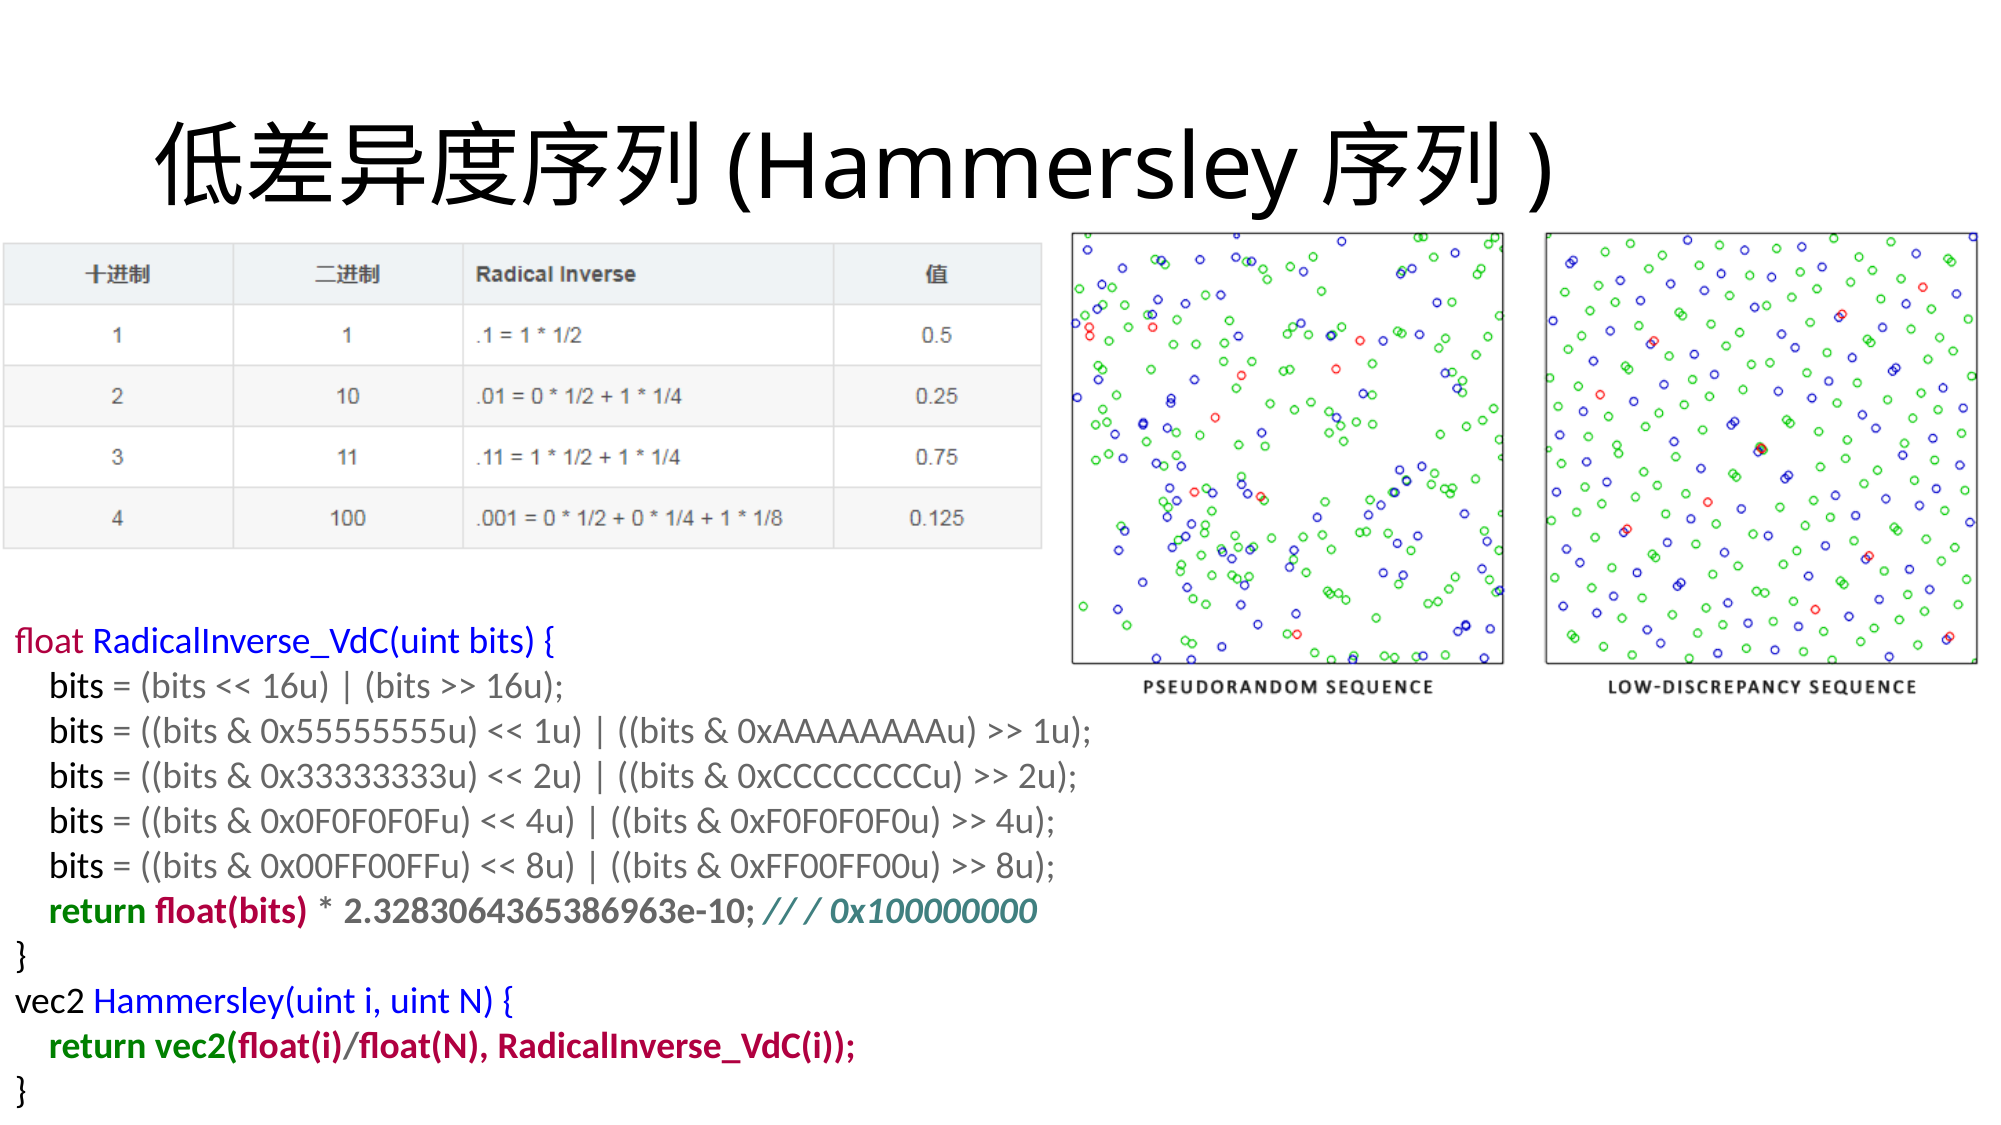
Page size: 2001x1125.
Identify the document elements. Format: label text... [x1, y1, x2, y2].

text_box float RadicalInverse_VdC(uint bits) { bits = (bits << 16u) | (bits >> 16u); bits = ((bits & 0x55555555u) << 1u) | ((bits & 0xAAAAAAAAu) >> 1u); bits = ((bits & 0x33333333u) << 2u) | ((bits & 0xCCCCCCCCu) >> 2u); bits = ((bits & 0x0F0F0F0Fu) << 4u) | ((bits & 0xF0F0F0F0u) >> 4u); bits = ((bits & 0x00FF00FFu) << 8u) | ((bits & 0xFF00FF00u) >> 8u); return float(bits) * 2.3283064365386963e-10; // / 0x100000000 } vec2 Hammersley(uint i, uint N) { return vec2(float(i)/float(N), RadicalInverse_VdC(i)); } [0, 608, 1722, 1119]
picture [0, 204, 2000, 711]
title 低差异度序列(Hammersley序列) [138, 60, 1864, 232]
